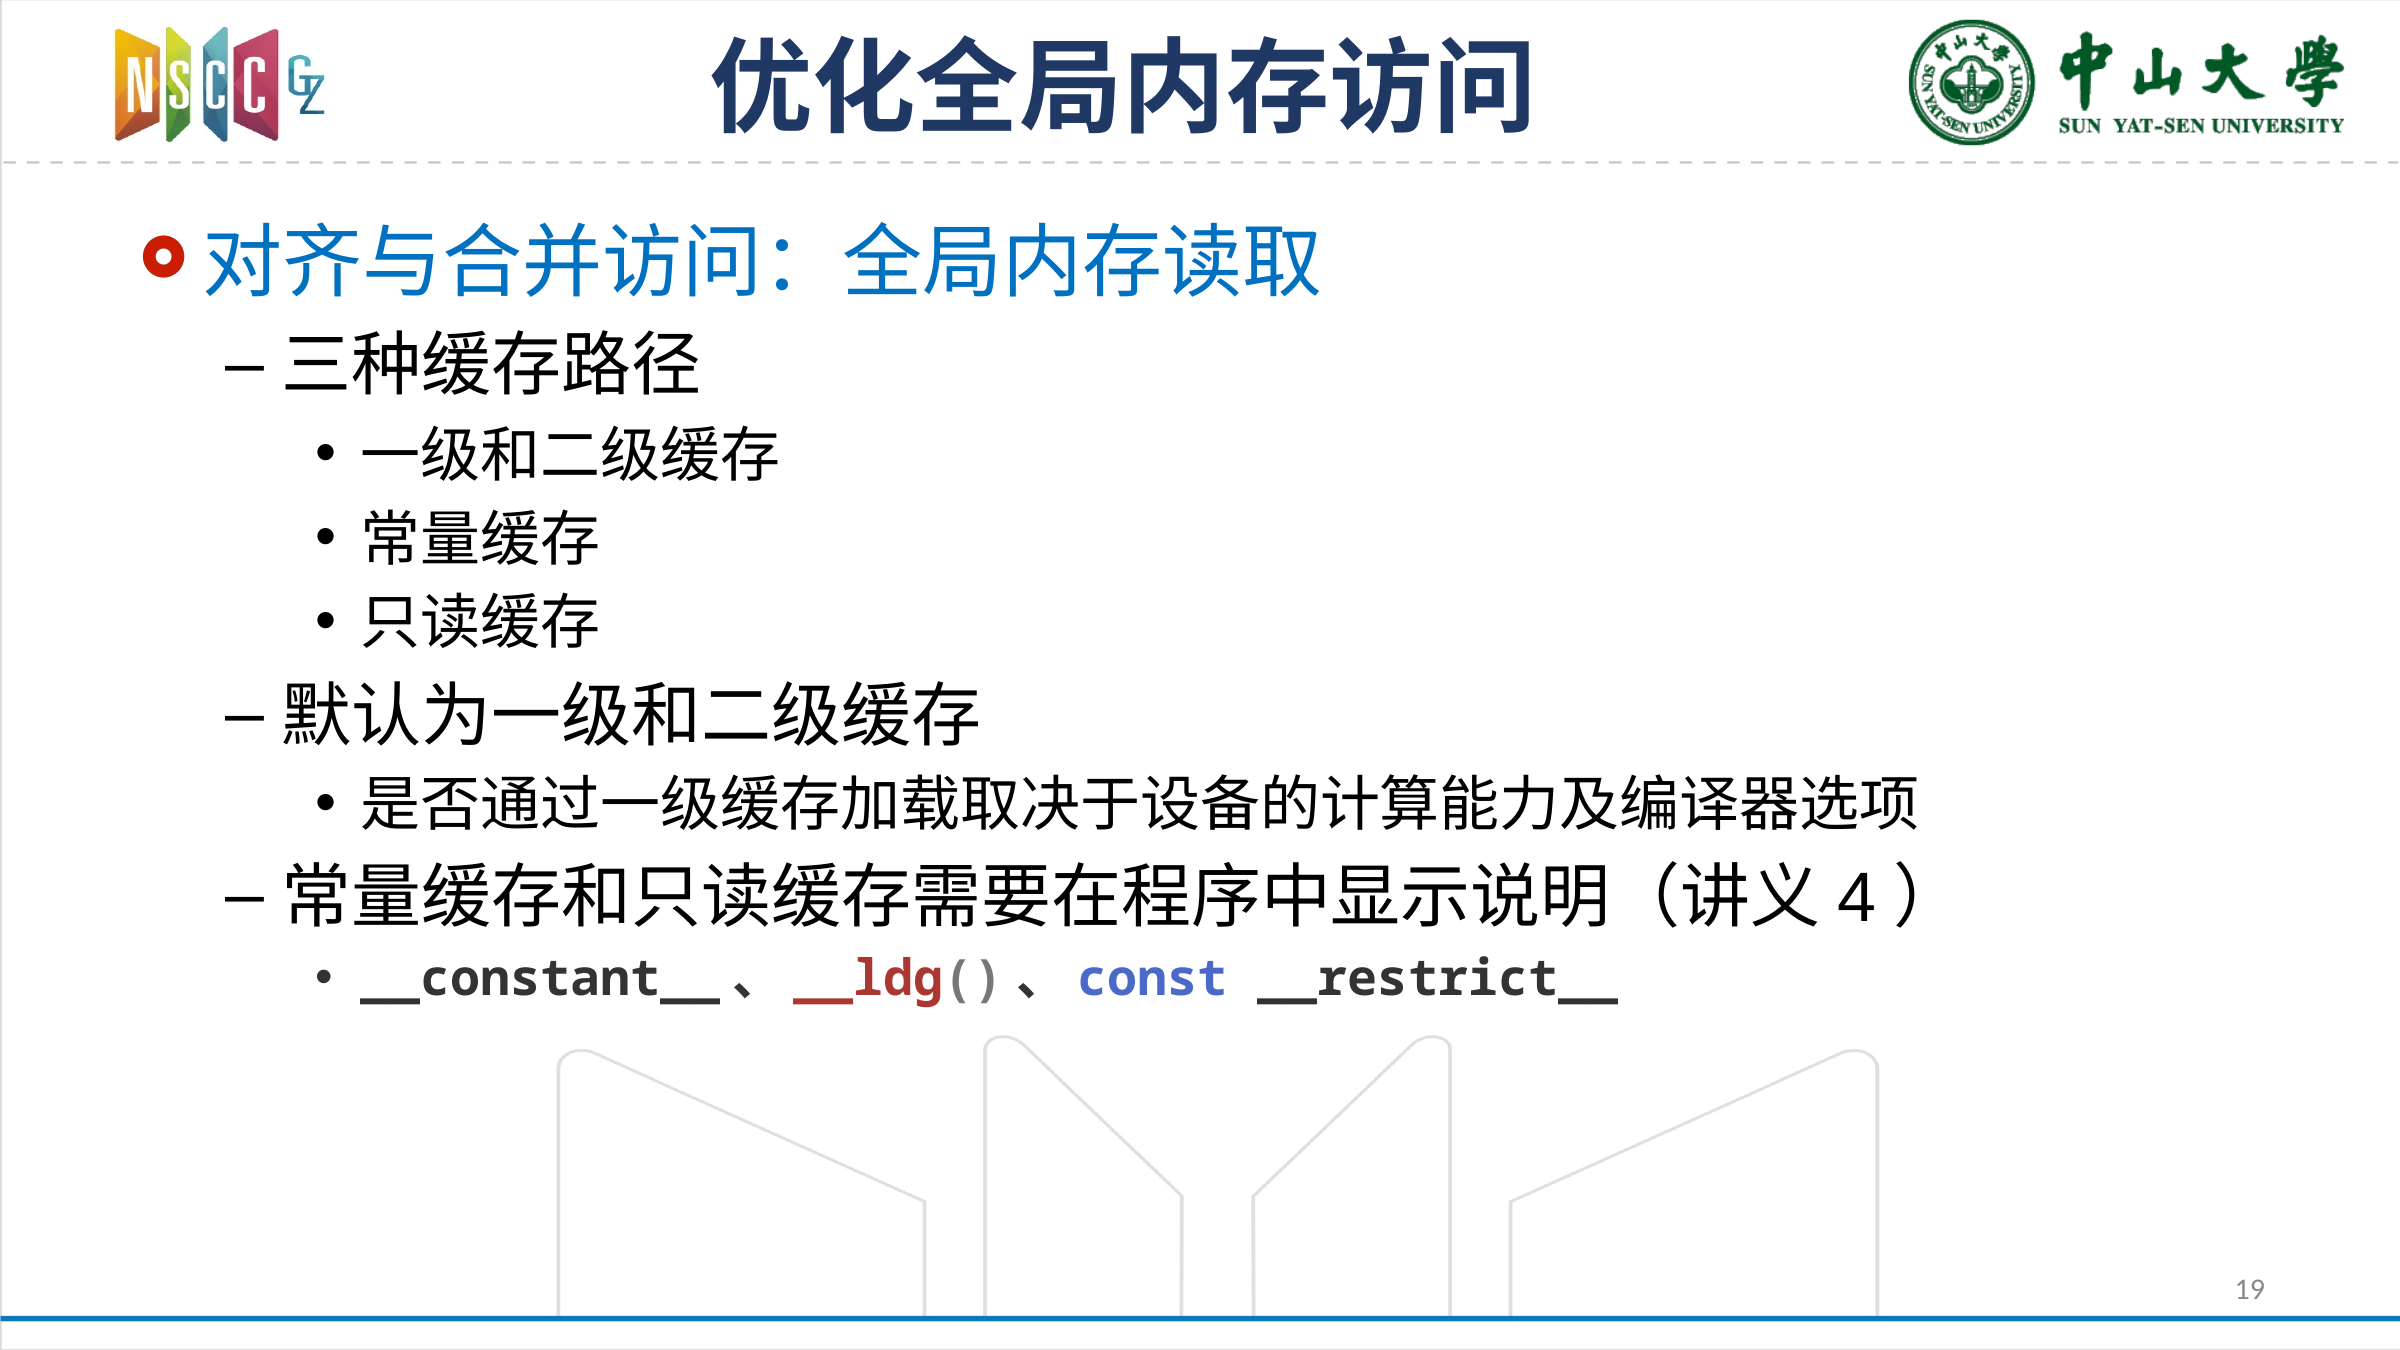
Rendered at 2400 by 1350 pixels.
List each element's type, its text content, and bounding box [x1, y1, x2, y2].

picture [0, 0, 2400, 1350]
list 对齐与合并访问：全局内存读取 三种缓存路径 一级和二级缓存 常量缓存 只读缓存 默认为一级和二级缓存 是否通过一级缓存加载取决于设备的计算能力及编译器选项 常量缓存和只读缓存需要在程序中显示说明（讲义4） __constant__、__ldg()、const __restrict__ [120, 202, 2280, 1206]
slide_number 19 [1719, 1251, 2280, 1324]
title 优化全局内存访问 [349, 13, 1897, 153]
